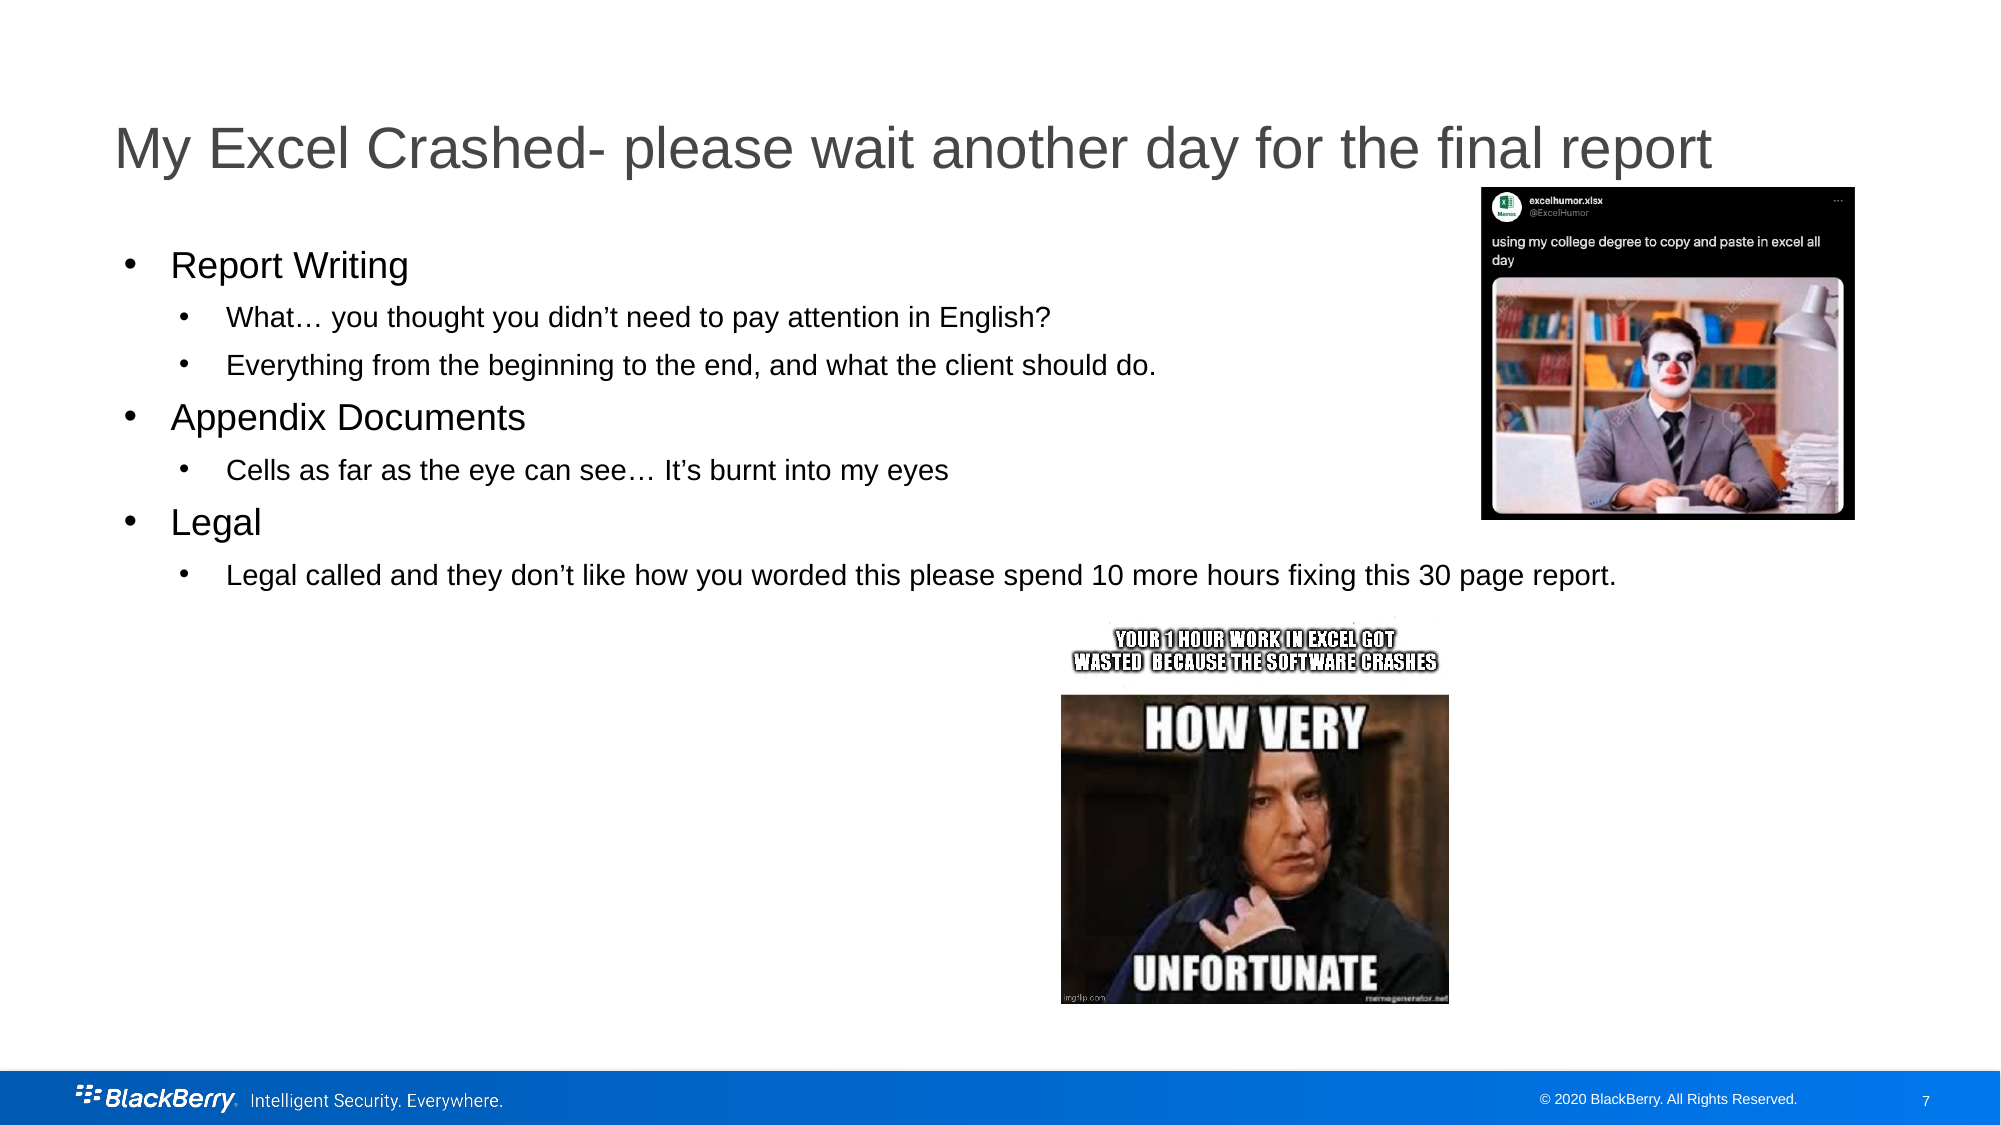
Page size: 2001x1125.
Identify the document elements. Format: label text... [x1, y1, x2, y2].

list Report Writing What… you thought you didn’t need to pay attention in English? Everything from the beginning to the end, and what the client should do. Appendix Documents Cells as far as the eye can see… It’s burnt into my eyes Legal Legal called and they don’t like how you worded this please spend 10 more hours fixing this 30 page report. [101, 233, 1900, 1084]
picture [75, 1081, 503, 1116]
picture [1481, 187, 1855, 520]
title My Excel Crashed- please wait another day for the final report [99, 0, 1900, 188]
picture [1061, 616, 1449, 1005]
